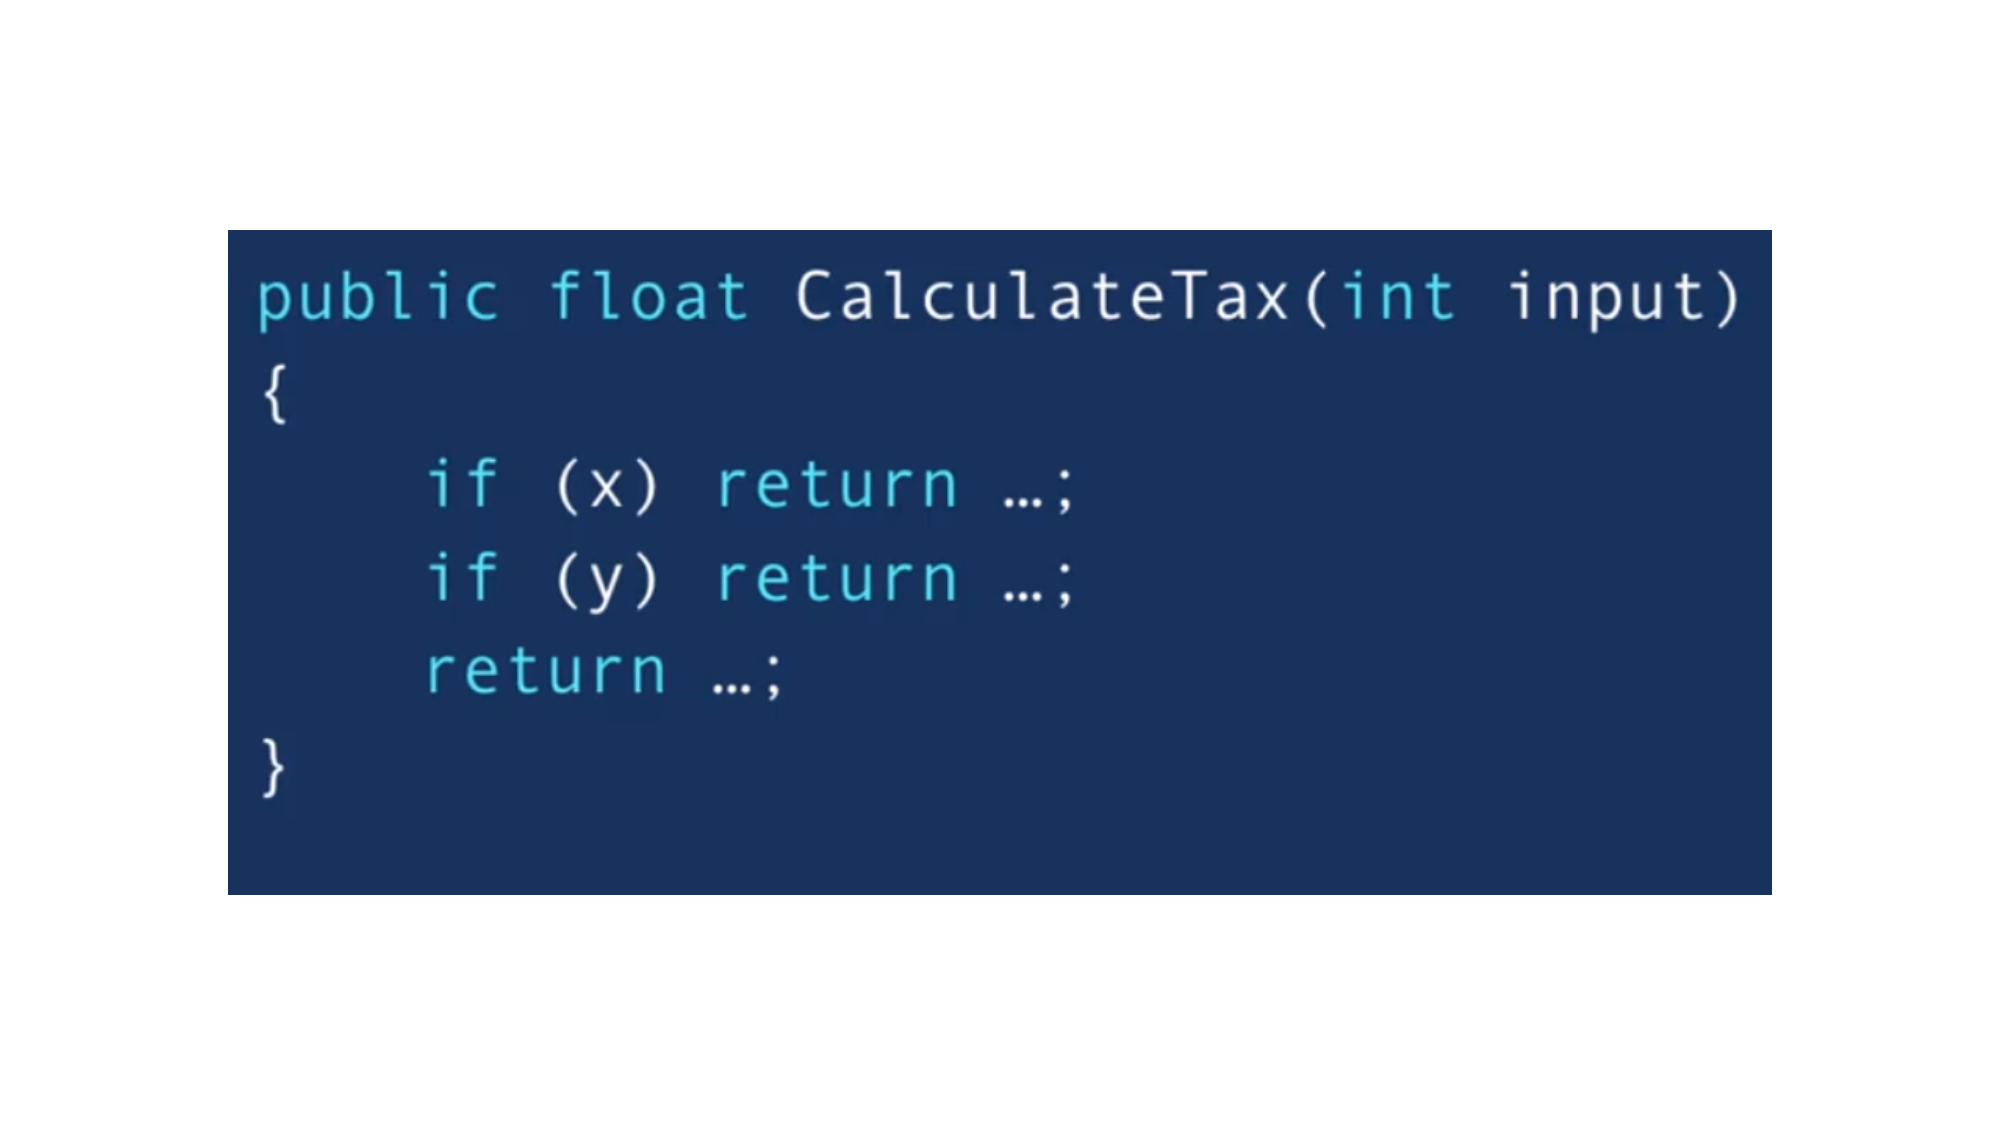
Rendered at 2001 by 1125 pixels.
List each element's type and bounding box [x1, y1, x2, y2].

picture [228, 230, 1772, 895]
